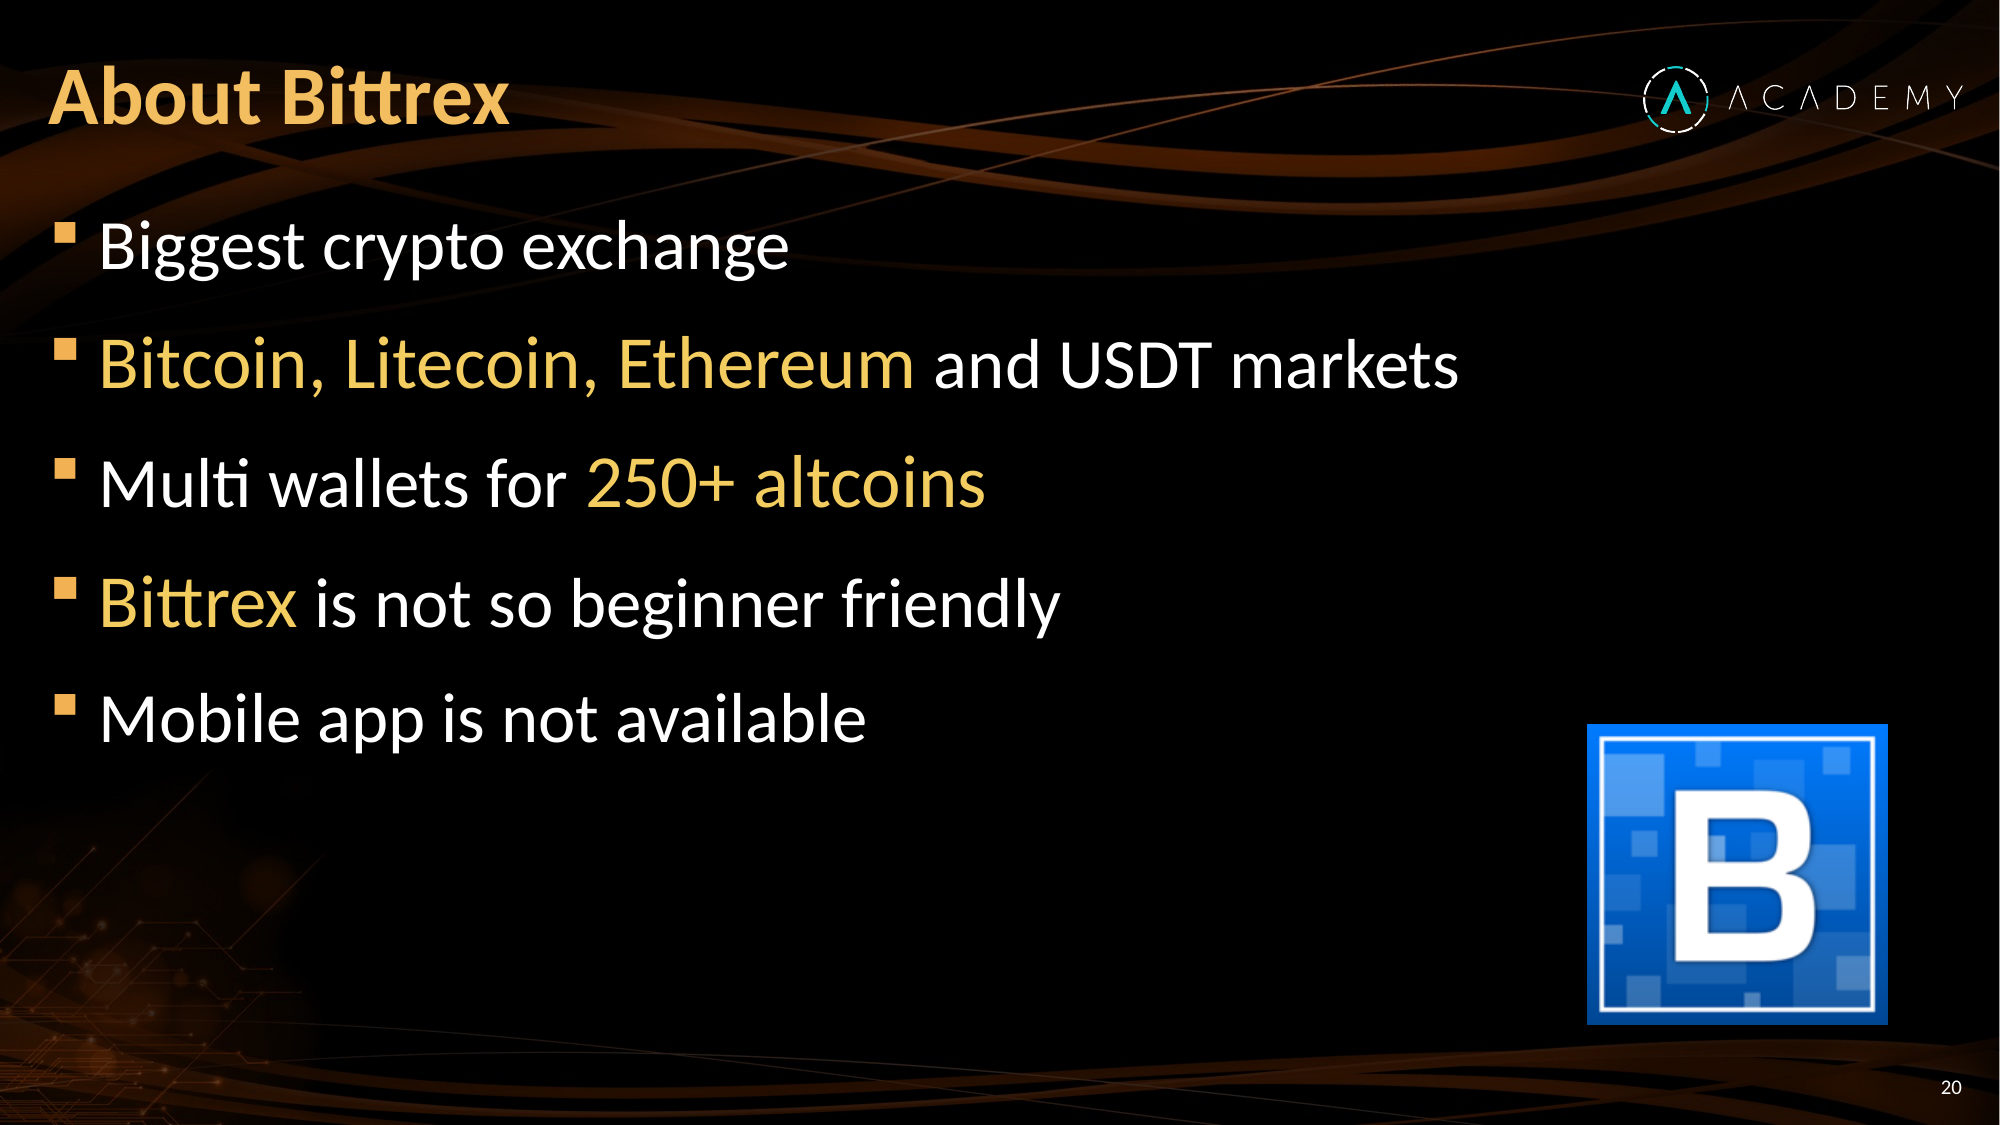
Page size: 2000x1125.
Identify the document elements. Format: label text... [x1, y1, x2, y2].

list Biggest crypto exchange Bitcoin, Litecoin, Ethereum and USDT markets Multi wallets for 250+ altcoins Bittrex is not so beginner friendly Mobile app is not available [31, 188, 1968, 1103]
title About Bittrex [30, 6, 1602, 189]
picture [0, 0, 2000, 1125]
